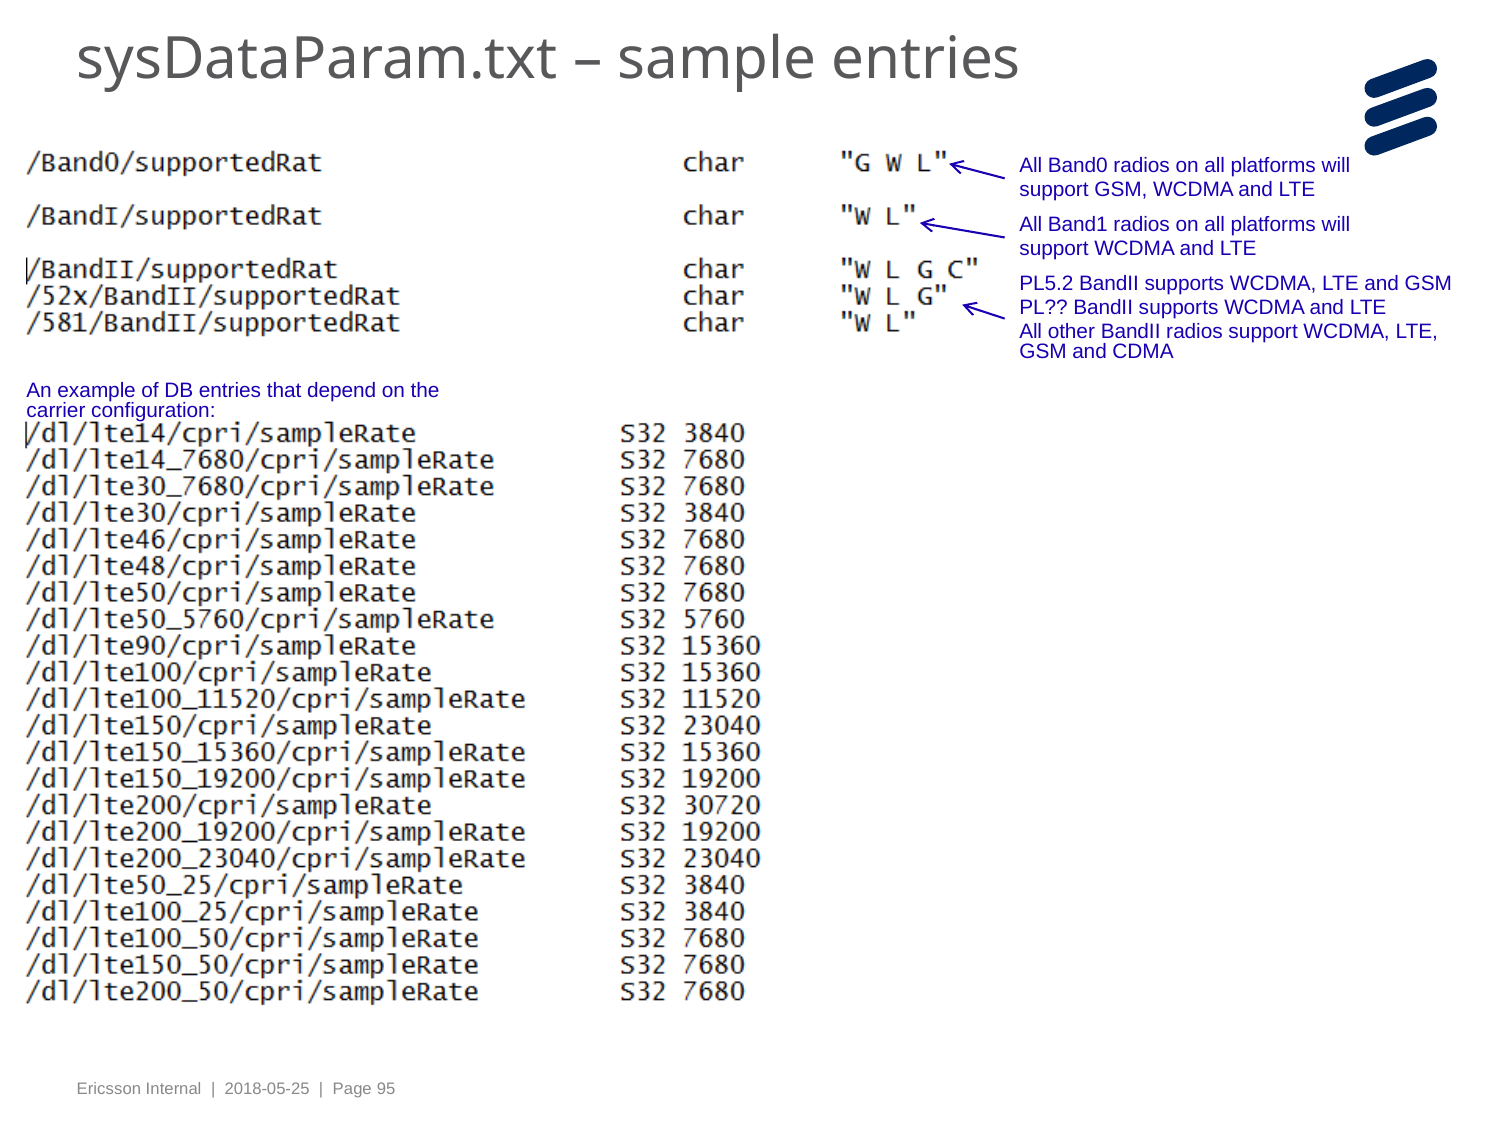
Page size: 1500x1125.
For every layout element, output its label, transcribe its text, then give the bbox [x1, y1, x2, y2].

text_box An example of DB entries that depend on the carrier configuration: [11, 373, 494, 429]
title sysDataParam.txt – sample entries [64, 22, 1349, 104]
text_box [948, 163, 1005, 180]
text_box All Band1 radios on all platforms will support WCDMA and LTE [1004, 208, 1487, 267]
text_box PL5.2 BandII supports WCDMA, LTE and GSM PL?? BandII supports WCDMA and LTE All other BandII radios support WCDMA, LTE, GSM and CDMA [1004, 267, 1500, 371]
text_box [961, 304, 1005, 321]
picture [24, 410, 780, 1013]
picture [26, 137, 991, 349]
text_box All Band0 radios on all platforms will support GSM, WCDMA and LTE [1004, 148, 1487, 208]
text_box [919, 222, 1005, 239]
